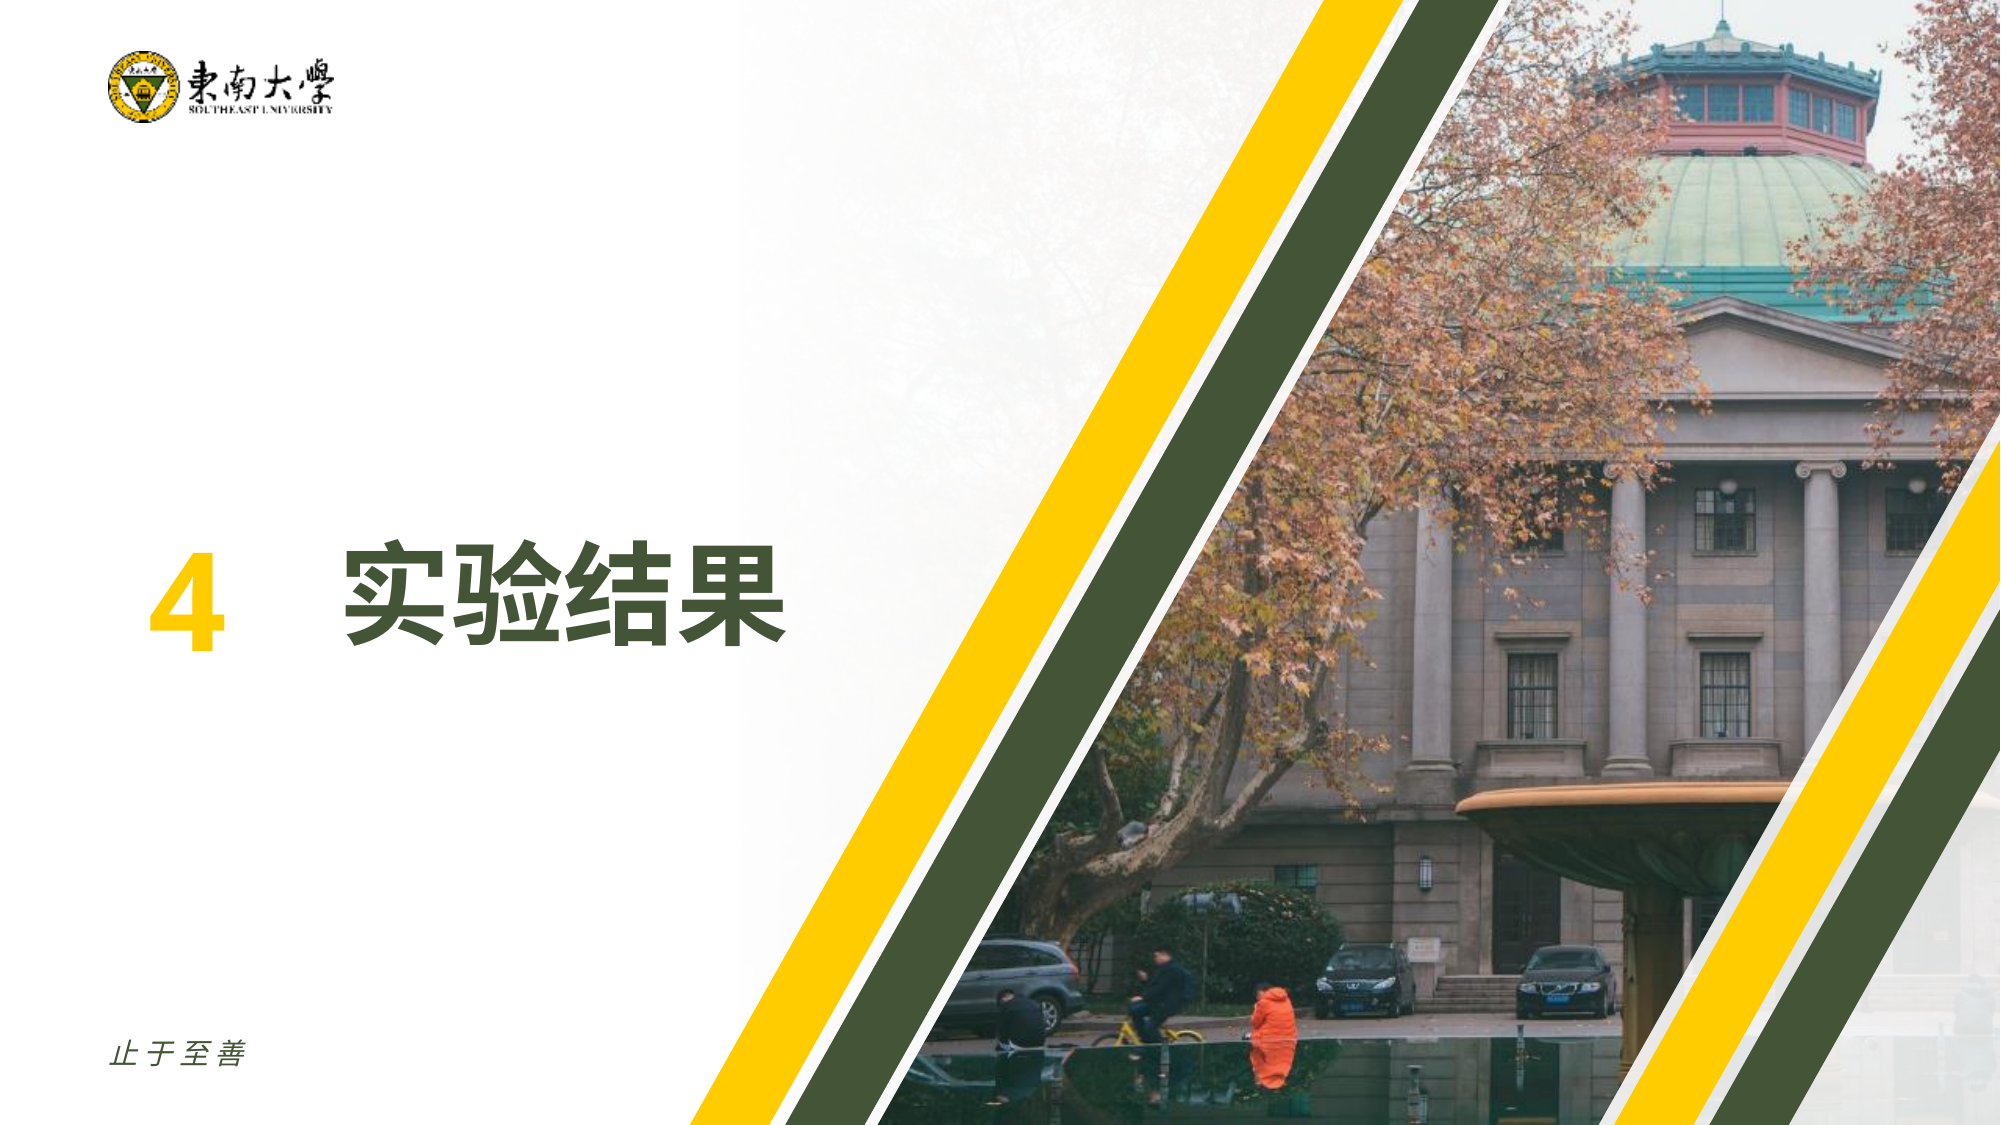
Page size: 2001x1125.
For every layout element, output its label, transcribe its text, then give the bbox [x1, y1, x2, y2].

picture [108, 51, 334, 123]
text_box 实验结果 [324, 516, 854, 666]
list 4 [148, 506, 243, 668]
picture [877, 0, 2000, 1125]
slide_number 止于至善 [108, 1022, 657, 1083]
